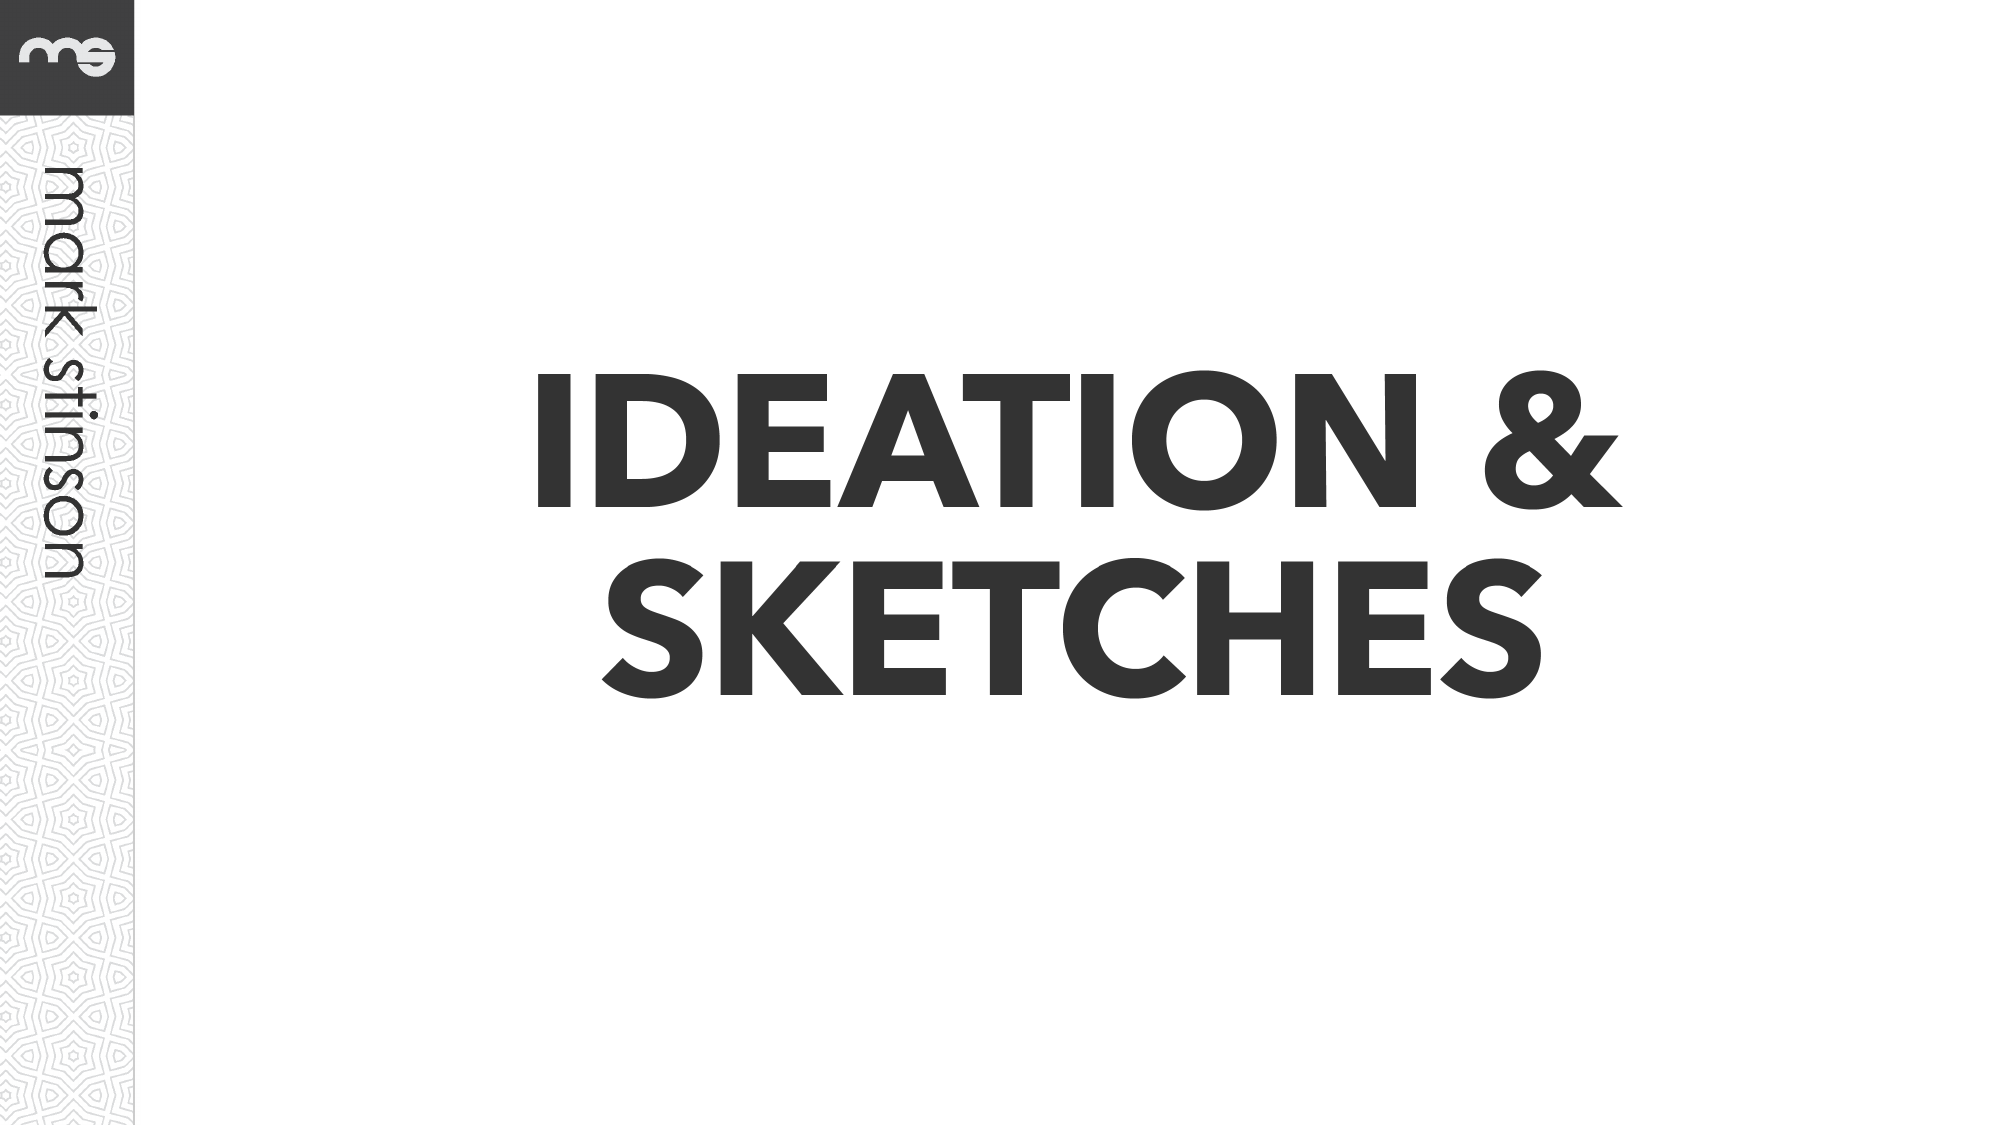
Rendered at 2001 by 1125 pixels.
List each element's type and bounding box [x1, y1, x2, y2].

picture [0, 0, 141, 1125]
picture [239, 149, 1907, 984]
